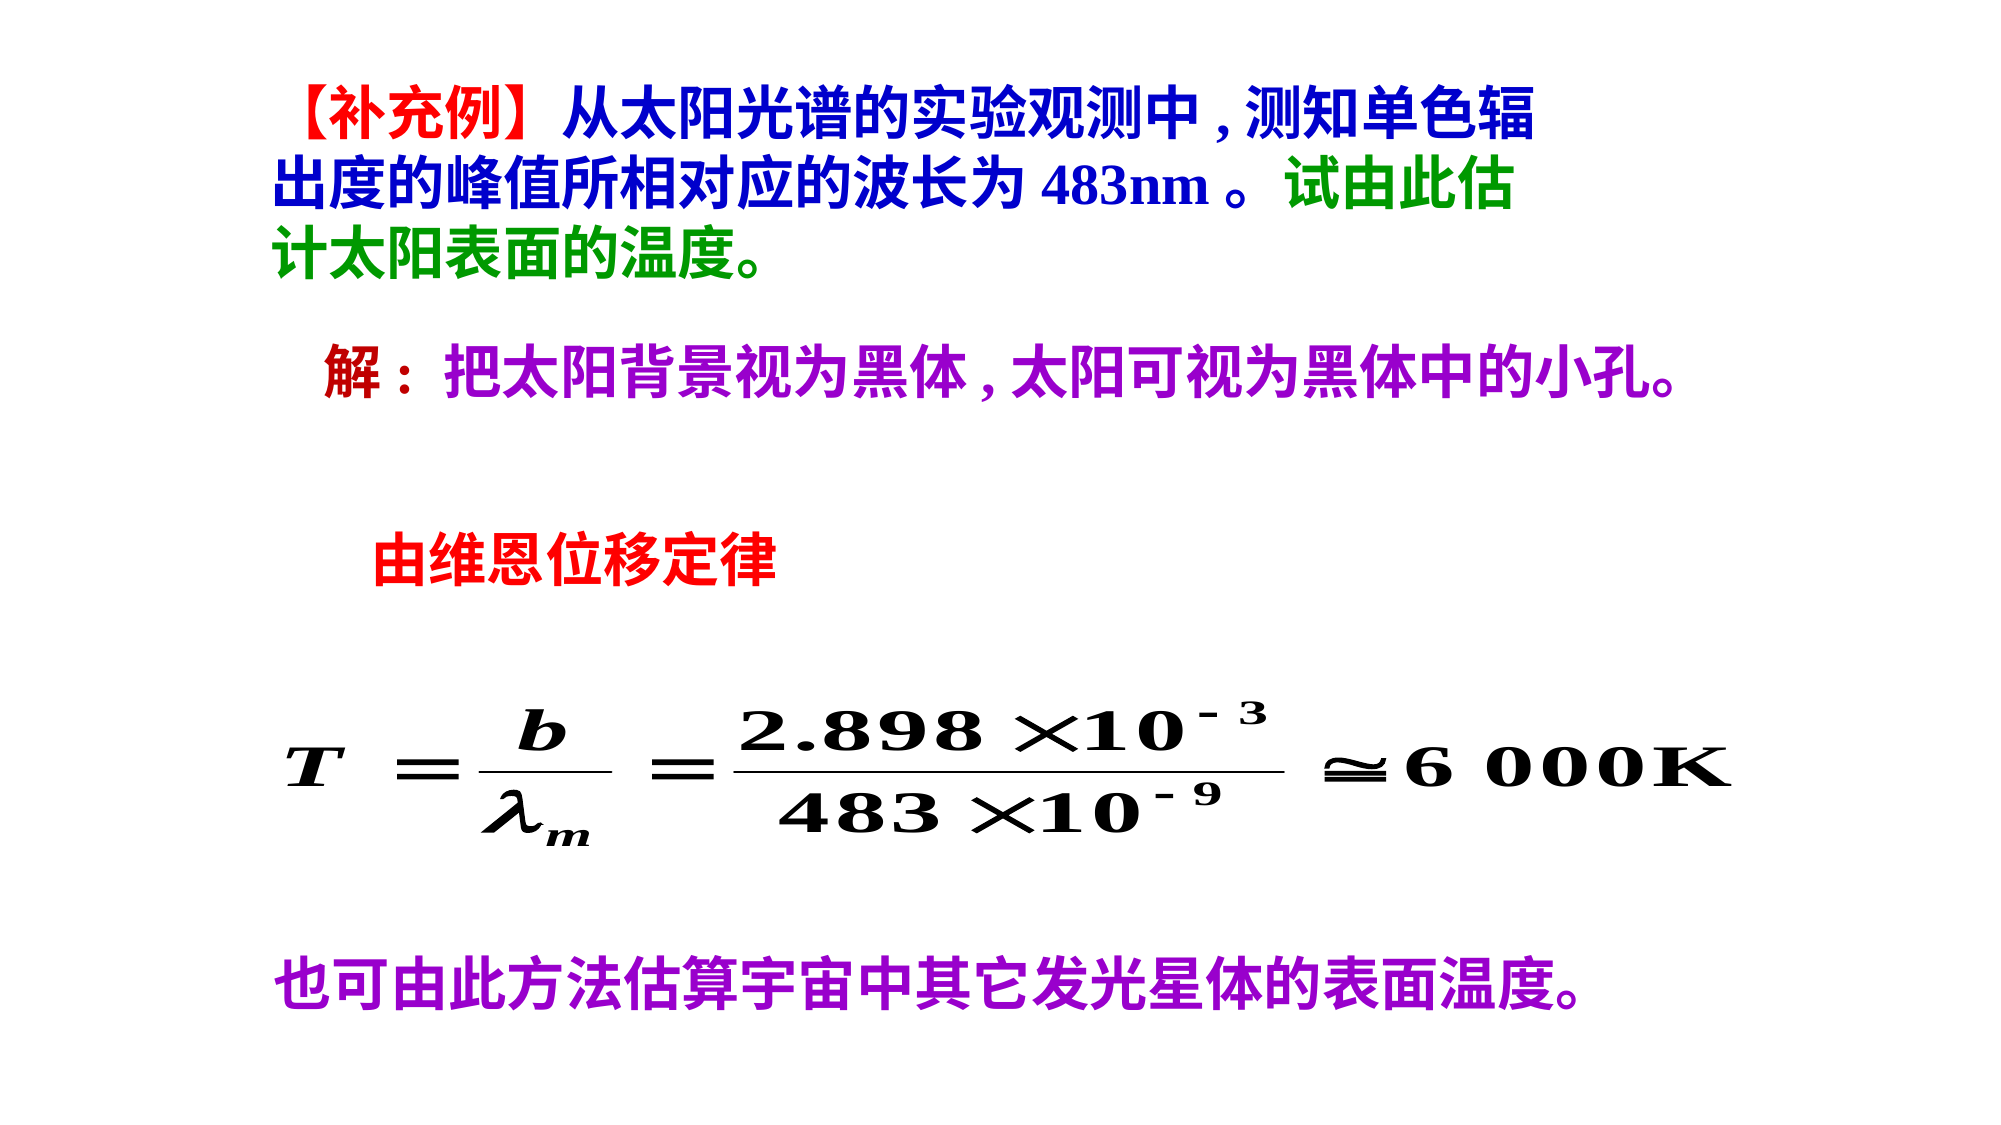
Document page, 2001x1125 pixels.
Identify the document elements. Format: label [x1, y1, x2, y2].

text_box [255, 68, 1751, 1026]
